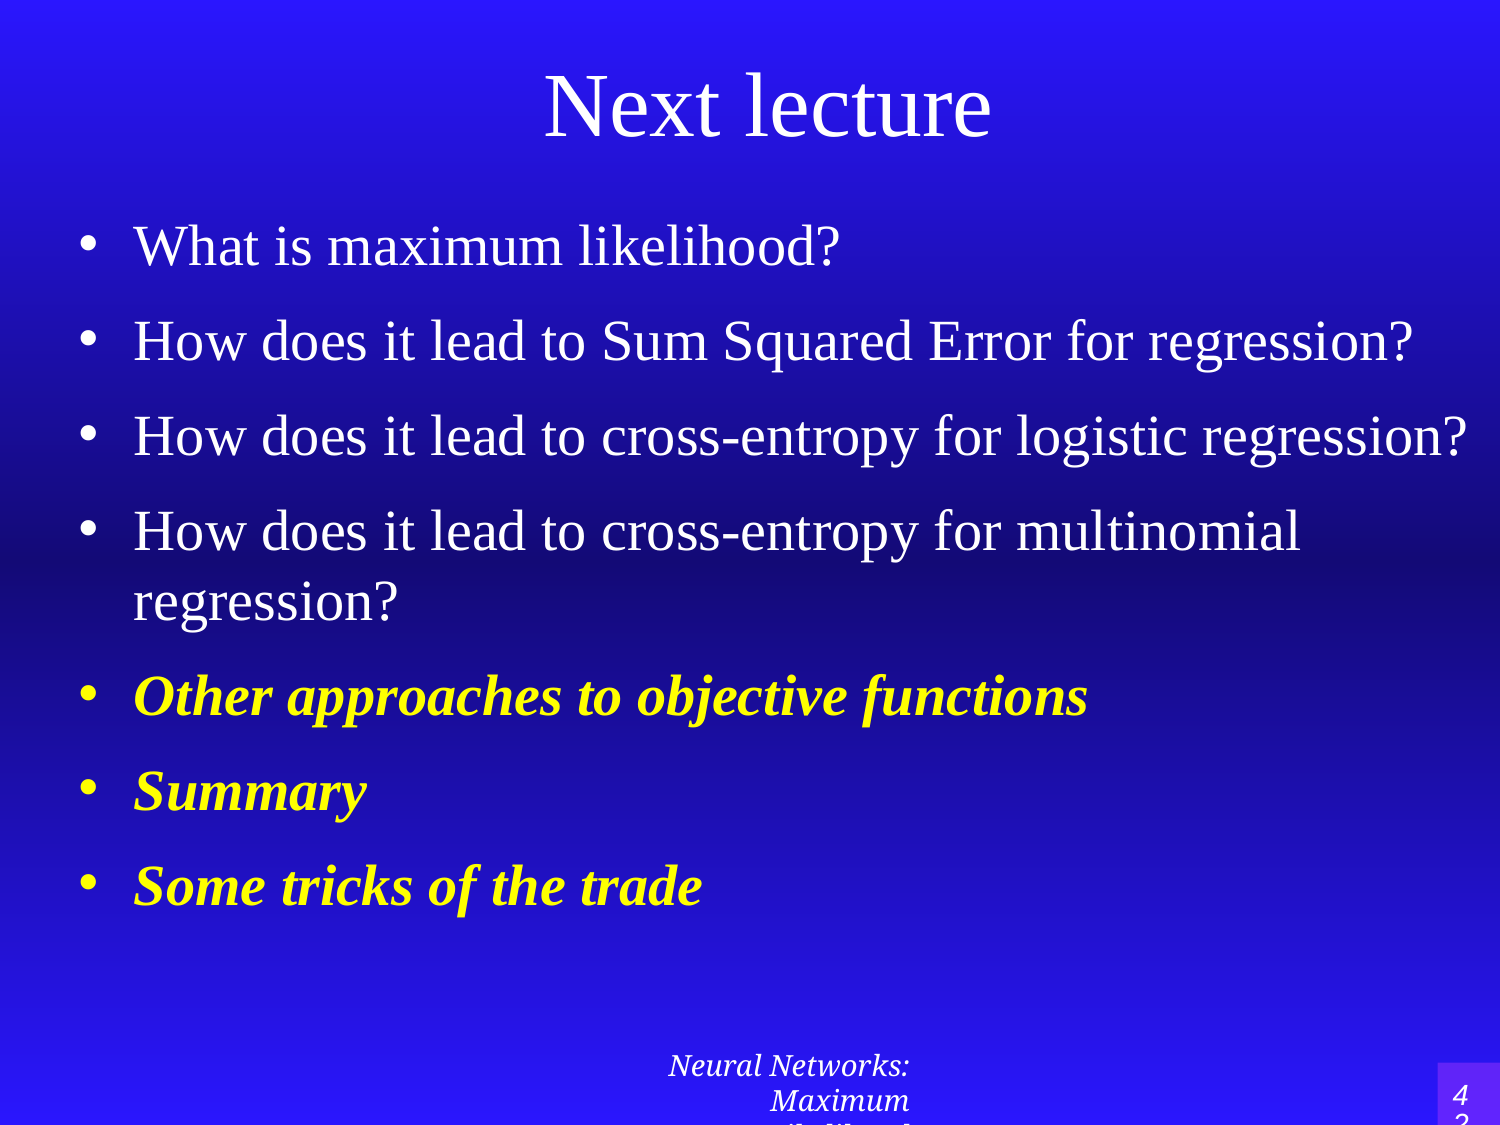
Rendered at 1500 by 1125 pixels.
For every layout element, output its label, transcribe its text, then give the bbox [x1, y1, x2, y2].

slide_number 42 [1437, 1062, 1500, 1125]
footer Neural Networks: Maximum Likelihood [612, 1075, 925, 1125]
title Next lecture [37, 37, 1500, 163]
list What is maximum likelihood? How does it lead to Sum Squared Error for regression? How does it lead to cross-entropy for logistic regression? How does it lead to cross-entropy for multinomial regression? Other approaches to objective functions Summary Some tricks of the trade [62, 200, 1500, 1013]
